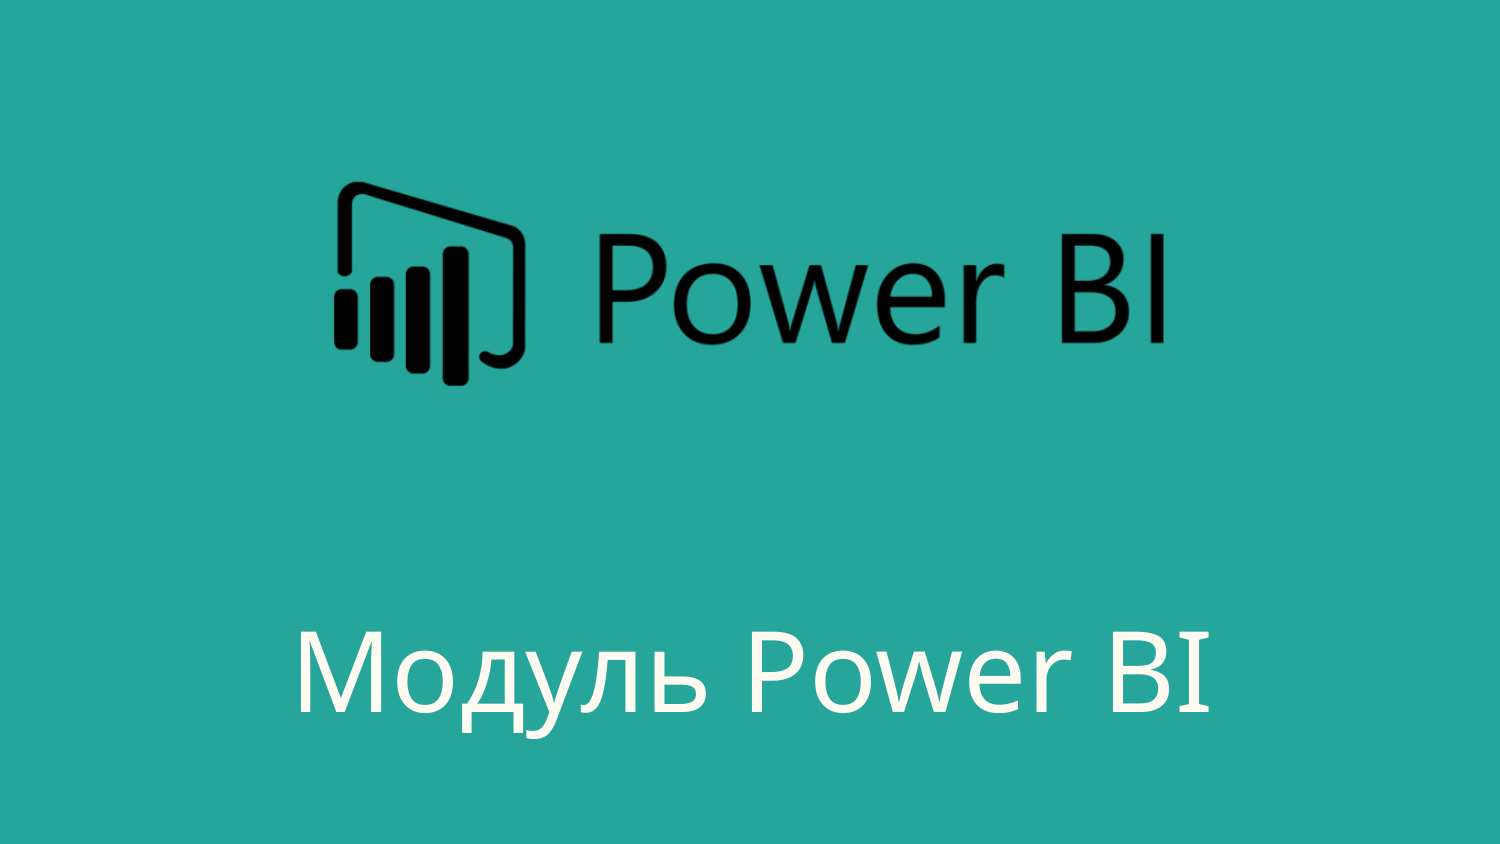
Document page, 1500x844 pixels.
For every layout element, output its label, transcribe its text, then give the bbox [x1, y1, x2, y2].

title Модуль Power BI [58, 578, 1447, 758]
picture [314, 18, 1190, 548]
